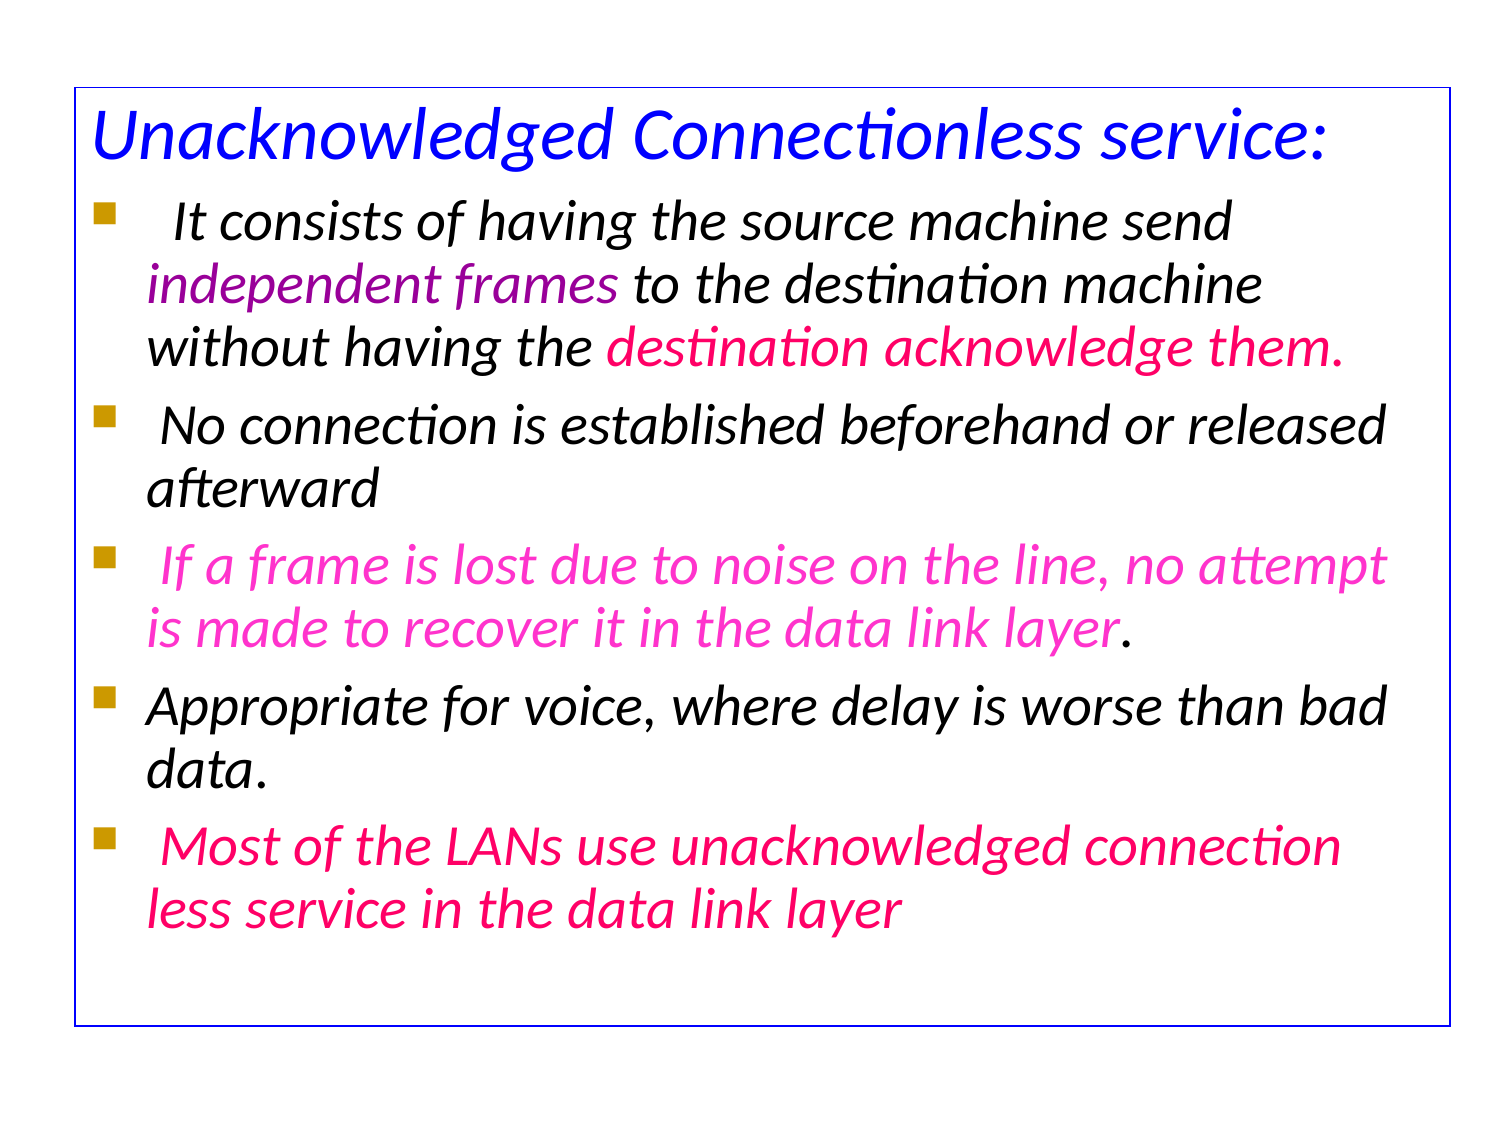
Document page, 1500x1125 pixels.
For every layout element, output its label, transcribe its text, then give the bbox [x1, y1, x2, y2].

text_box Unacknowledged Connectionless service: It consists of having the source machine send independent frames to the destination machine without having the destination acknowledge them. No connection is established beforehand or released afterward If a frame is lost due to noise on the line, no attempt is made to recover it in the data link layer. Appropriate for voice, where delay is worse than bad data. Most of the LANs use unacknowledged connection less service in the data link layer [75, 87, 1450, 1027]
